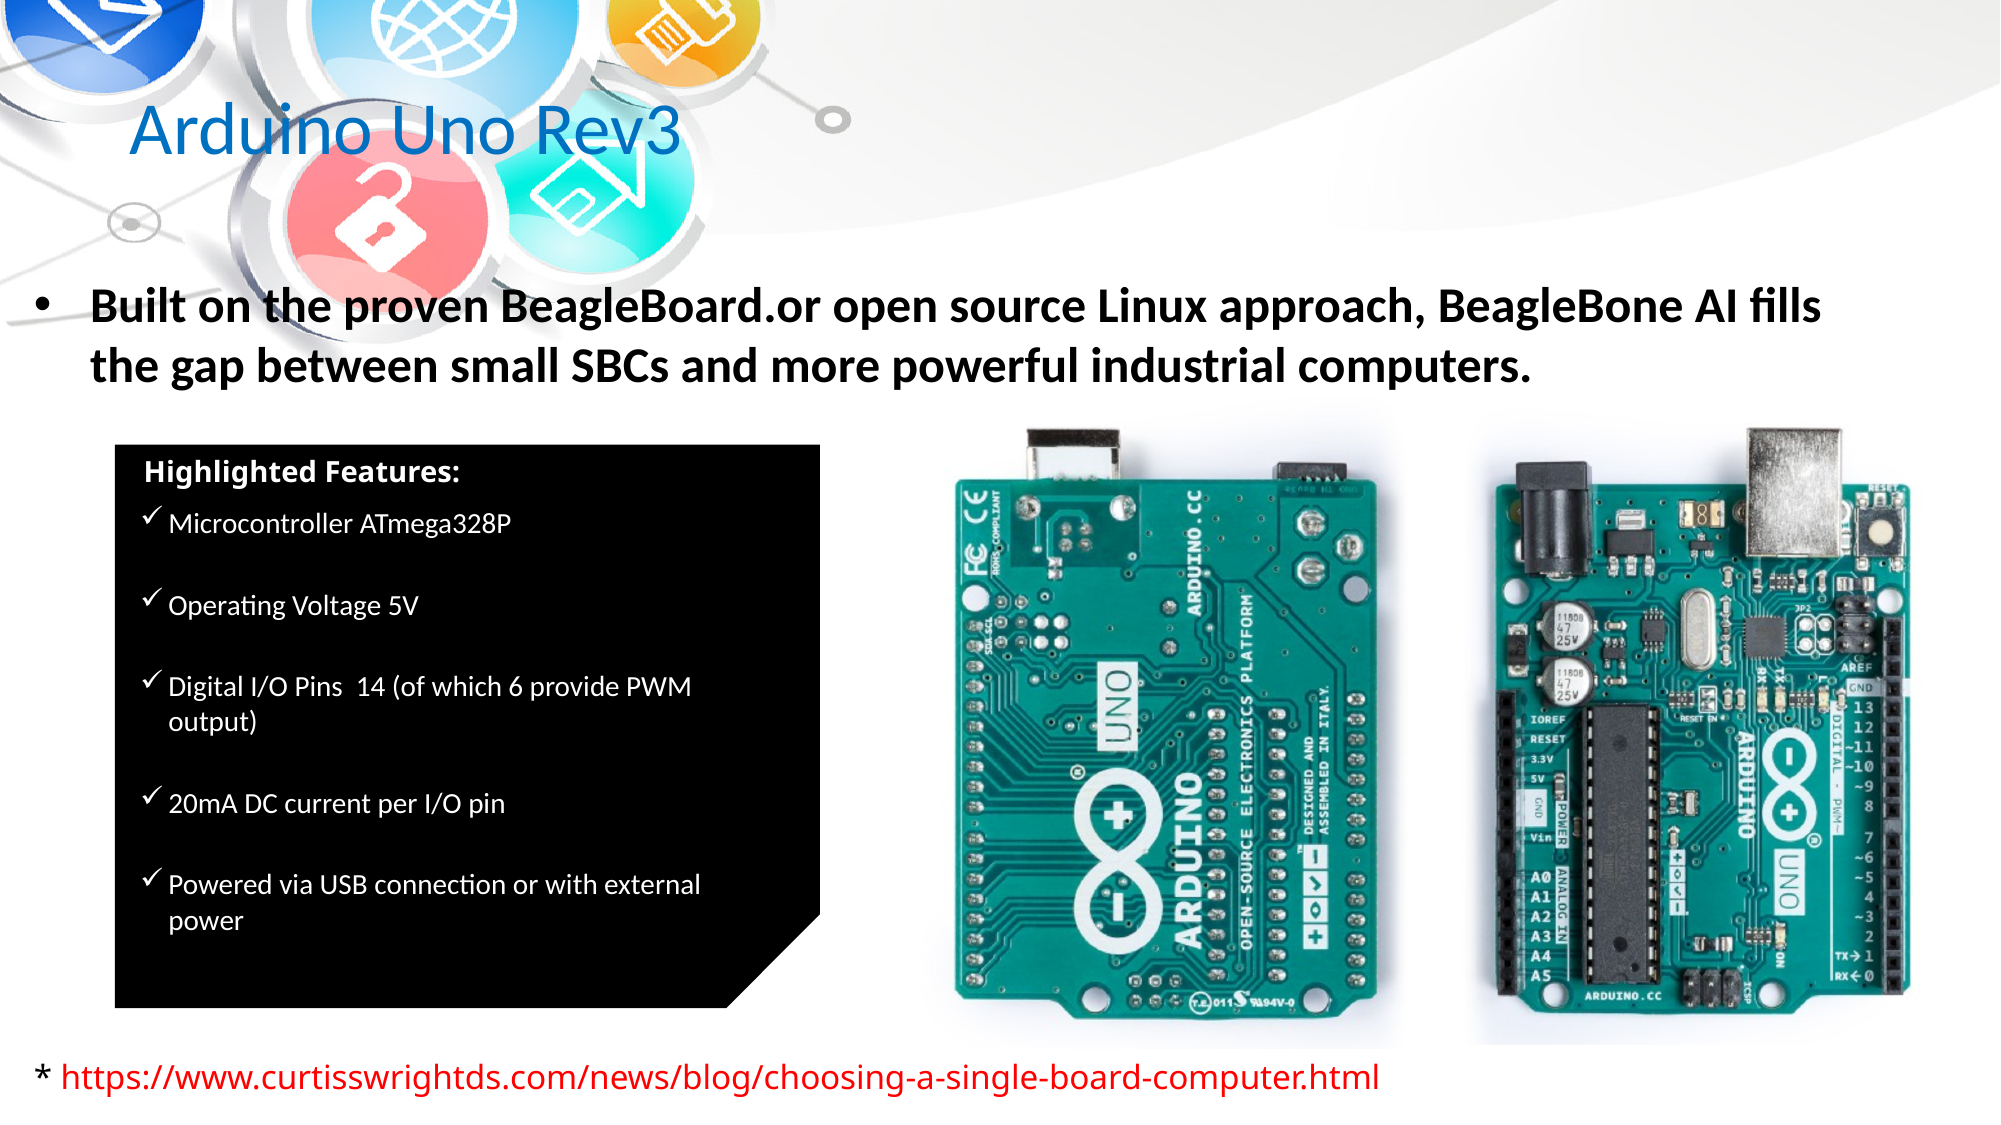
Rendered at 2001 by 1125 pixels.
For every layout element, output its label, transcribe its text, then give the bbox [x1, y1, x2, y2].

text_box [114, 444, 128, 1009]
picture [0, 0, 2001, 1125]
list Built on the proven BeagleBoard.or open source Linux approach, BeagleBone AI fills the gap between small SBCs and more powerful industrial computers. [19, 265, 1865, 425]
text_box Microcontroller ATmega328P Operating Voltage 5V Digital I/O Pins 14 (of which 6 provide PWM output) 20mA DC current per I/O pin Powered via USB connection or with external power [125, 489, 785, 1009]
title Arduino Uno Rev3 [114, 61, 1886, 187]
text_box [534, 444, 820, 950]
text_box * https://www.curtisswrightds.com/news/blog/choosing-a-single-board-computer.html [18, 1048, 1902, 1104]
text_box Highlighted Features: [128, 433, 534, 489]
